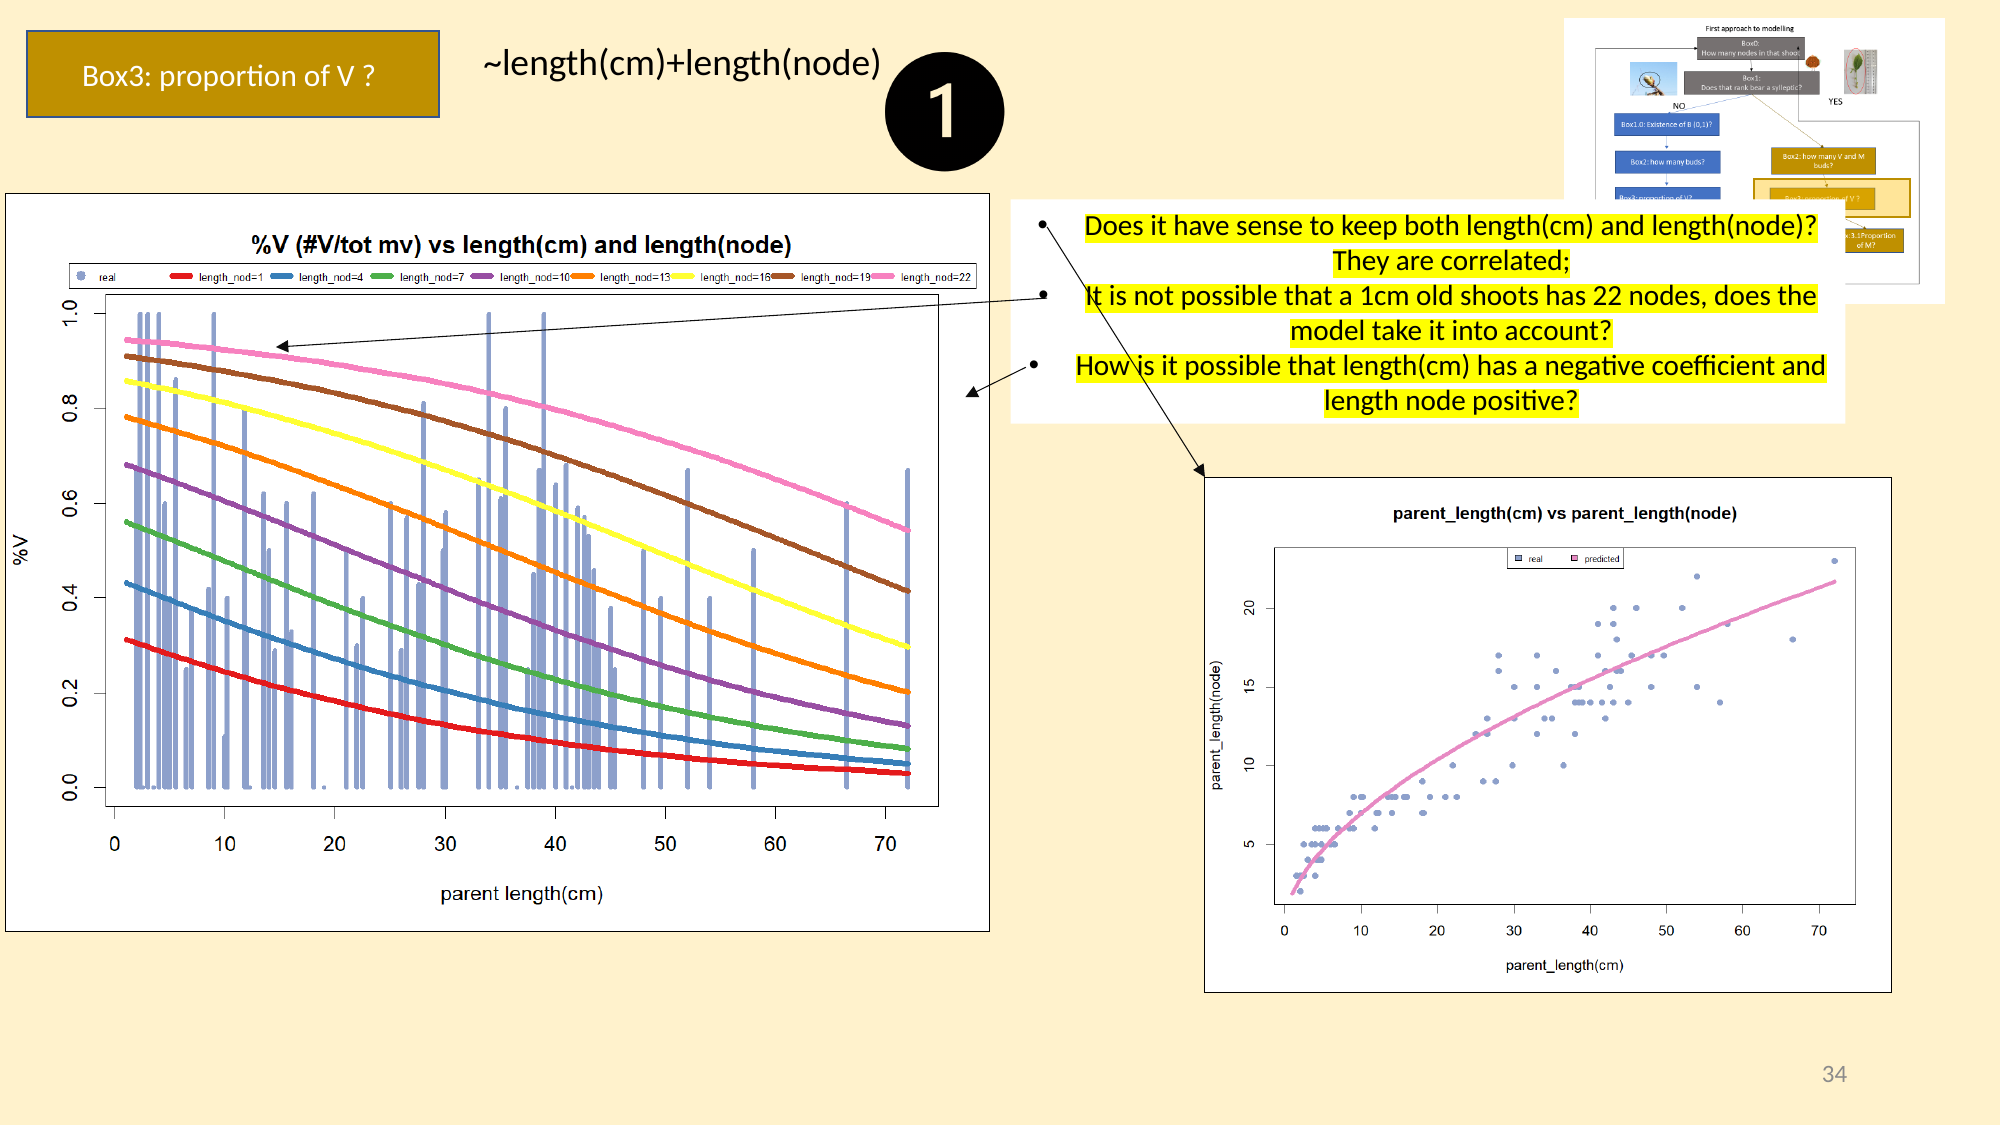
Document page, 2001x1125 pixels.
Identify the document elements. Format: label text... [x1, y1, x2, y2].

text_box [1047, 226, 1205, 478]
text_box ~length(cm)+length(node) [468, 30, 1564, 91]
picture [5, 193, 990, 932]
slide_number 34 [1412, 1042, 1863, 1103]
picture [1564, 18, 1945, 304]
picture [869, 36, 1020, 187]
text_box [965, 367, 1026, 398]
text_box Box3: proportion of V ? [26, 30, 440, 118]
text_box Does it have sense to keep both length(cm) and length(node)? They are correlated; It is not possible that a 1cm old shoots has 22 nodes, does the model take it into account? How is it possible that length(cm) has a negative coefficient and length node positive? [1010, 199, 1846, 424]
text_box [275, 298, 1048, 348]
picture [1204, 477, 1892, 993]
